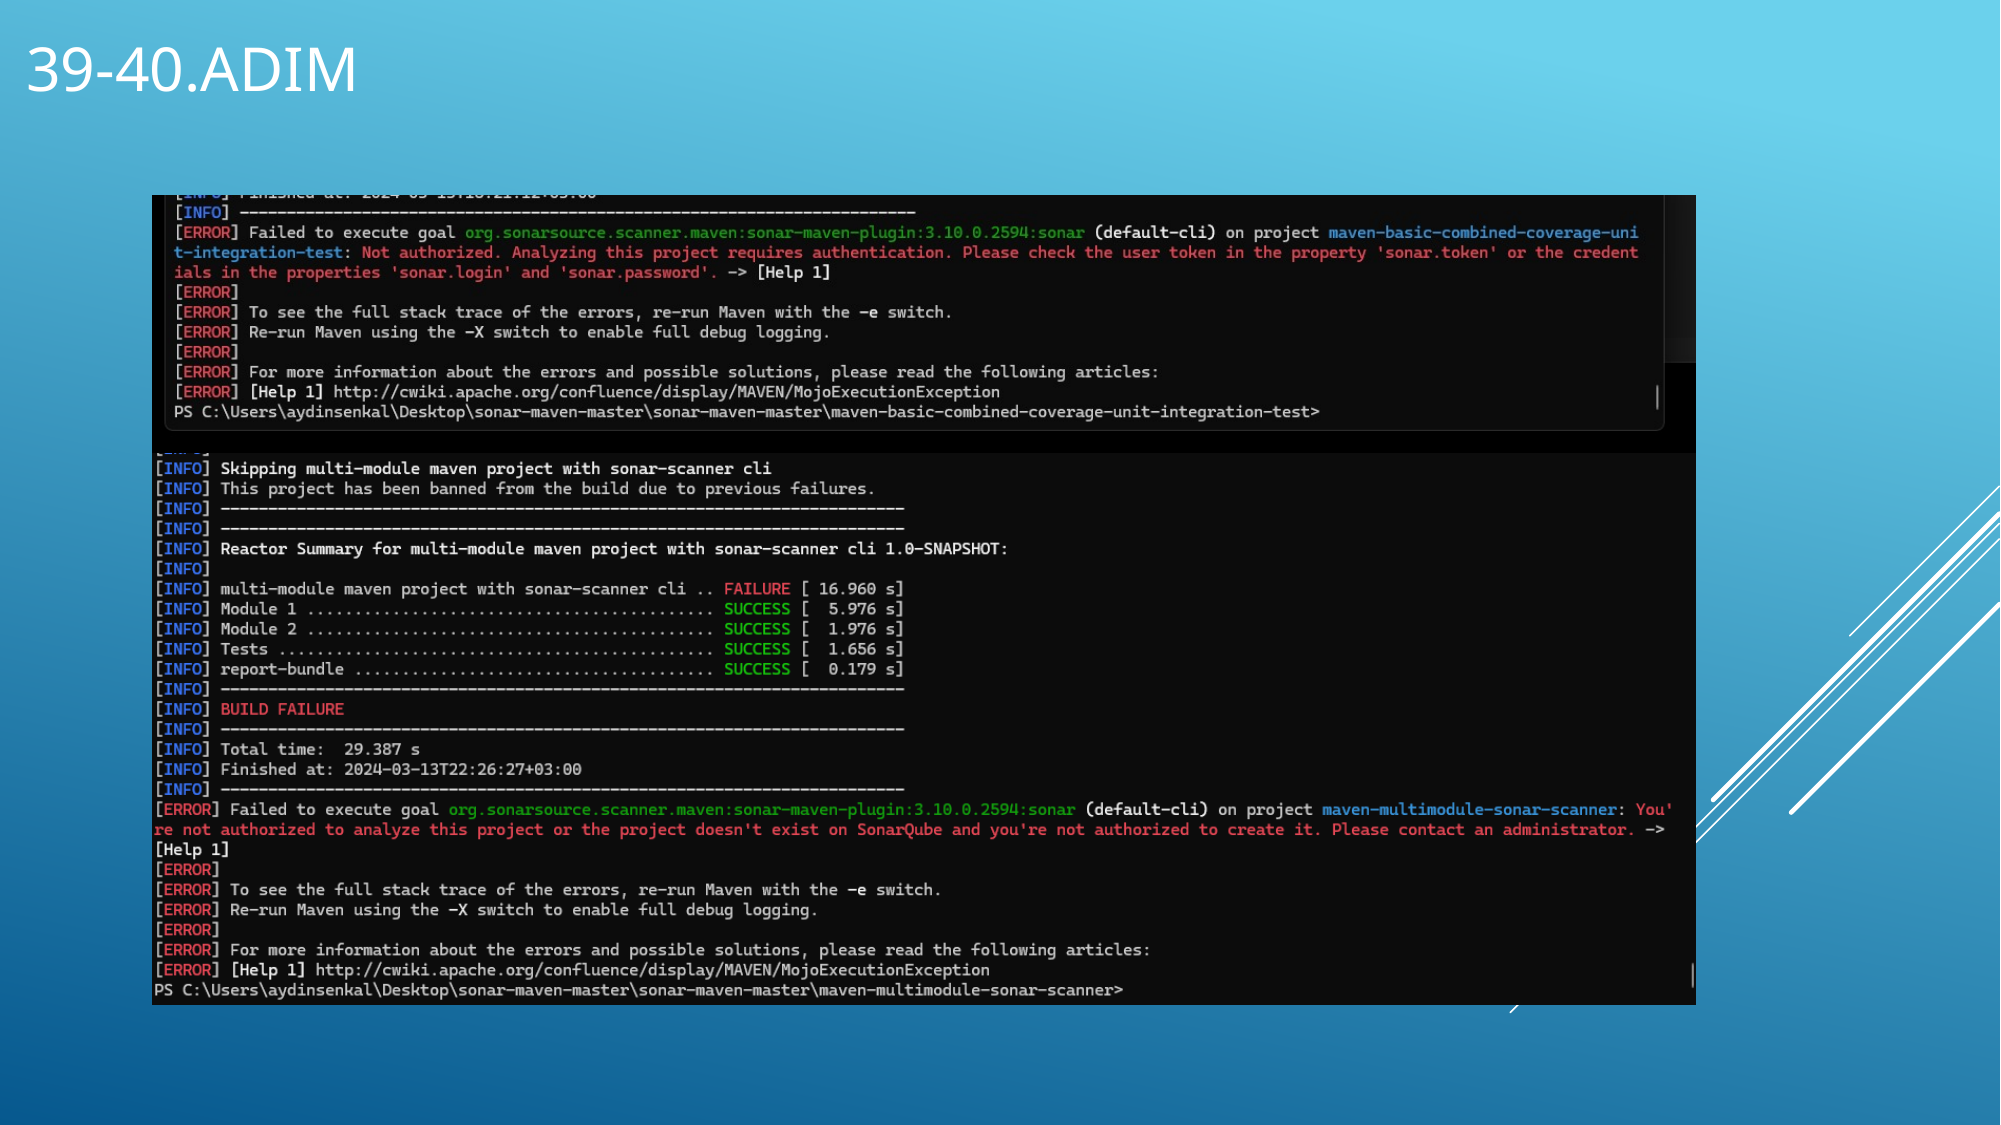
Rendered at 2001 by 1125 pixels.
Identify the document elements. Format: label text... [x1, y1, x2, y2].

title 39-40.adım [11, 0, 421, 135]
picture [152, 453, 1696, 1005]
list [152, 195, 1696, 453]
